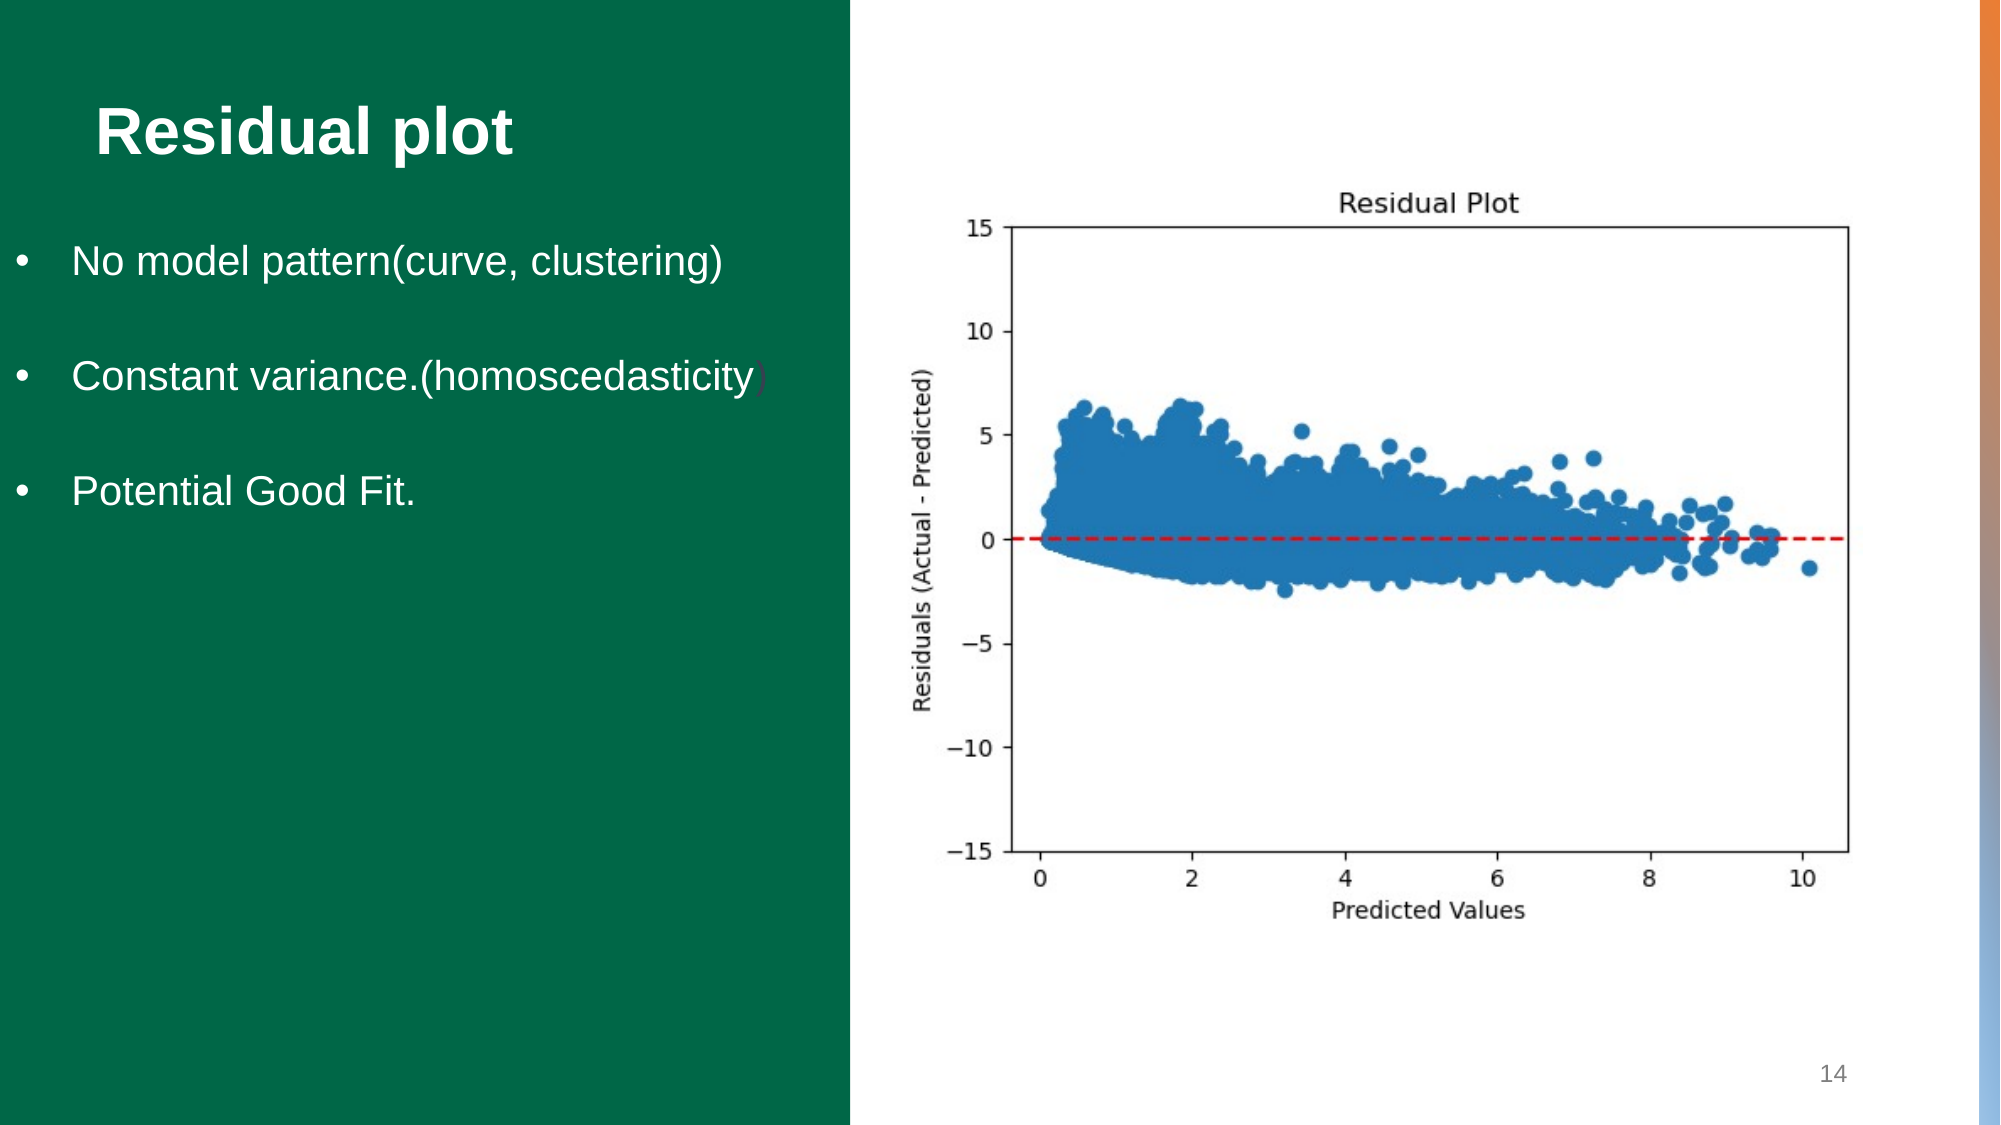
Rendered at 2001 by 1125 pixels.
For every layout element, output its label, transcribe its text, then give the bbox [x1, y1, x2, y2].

text_box No model pattern(curve, clustering) Constant variance.(homoscedasticity) Potential Good Fit. [0, 232, 1907, 1045]
picture [895, 176, 1863, 941]
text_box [1979, 0, 2000, 1125]
slide_number 14 [1412, 1042, 1863, 1103]
text_box Residual plot [80, 80, 1086, 176]
